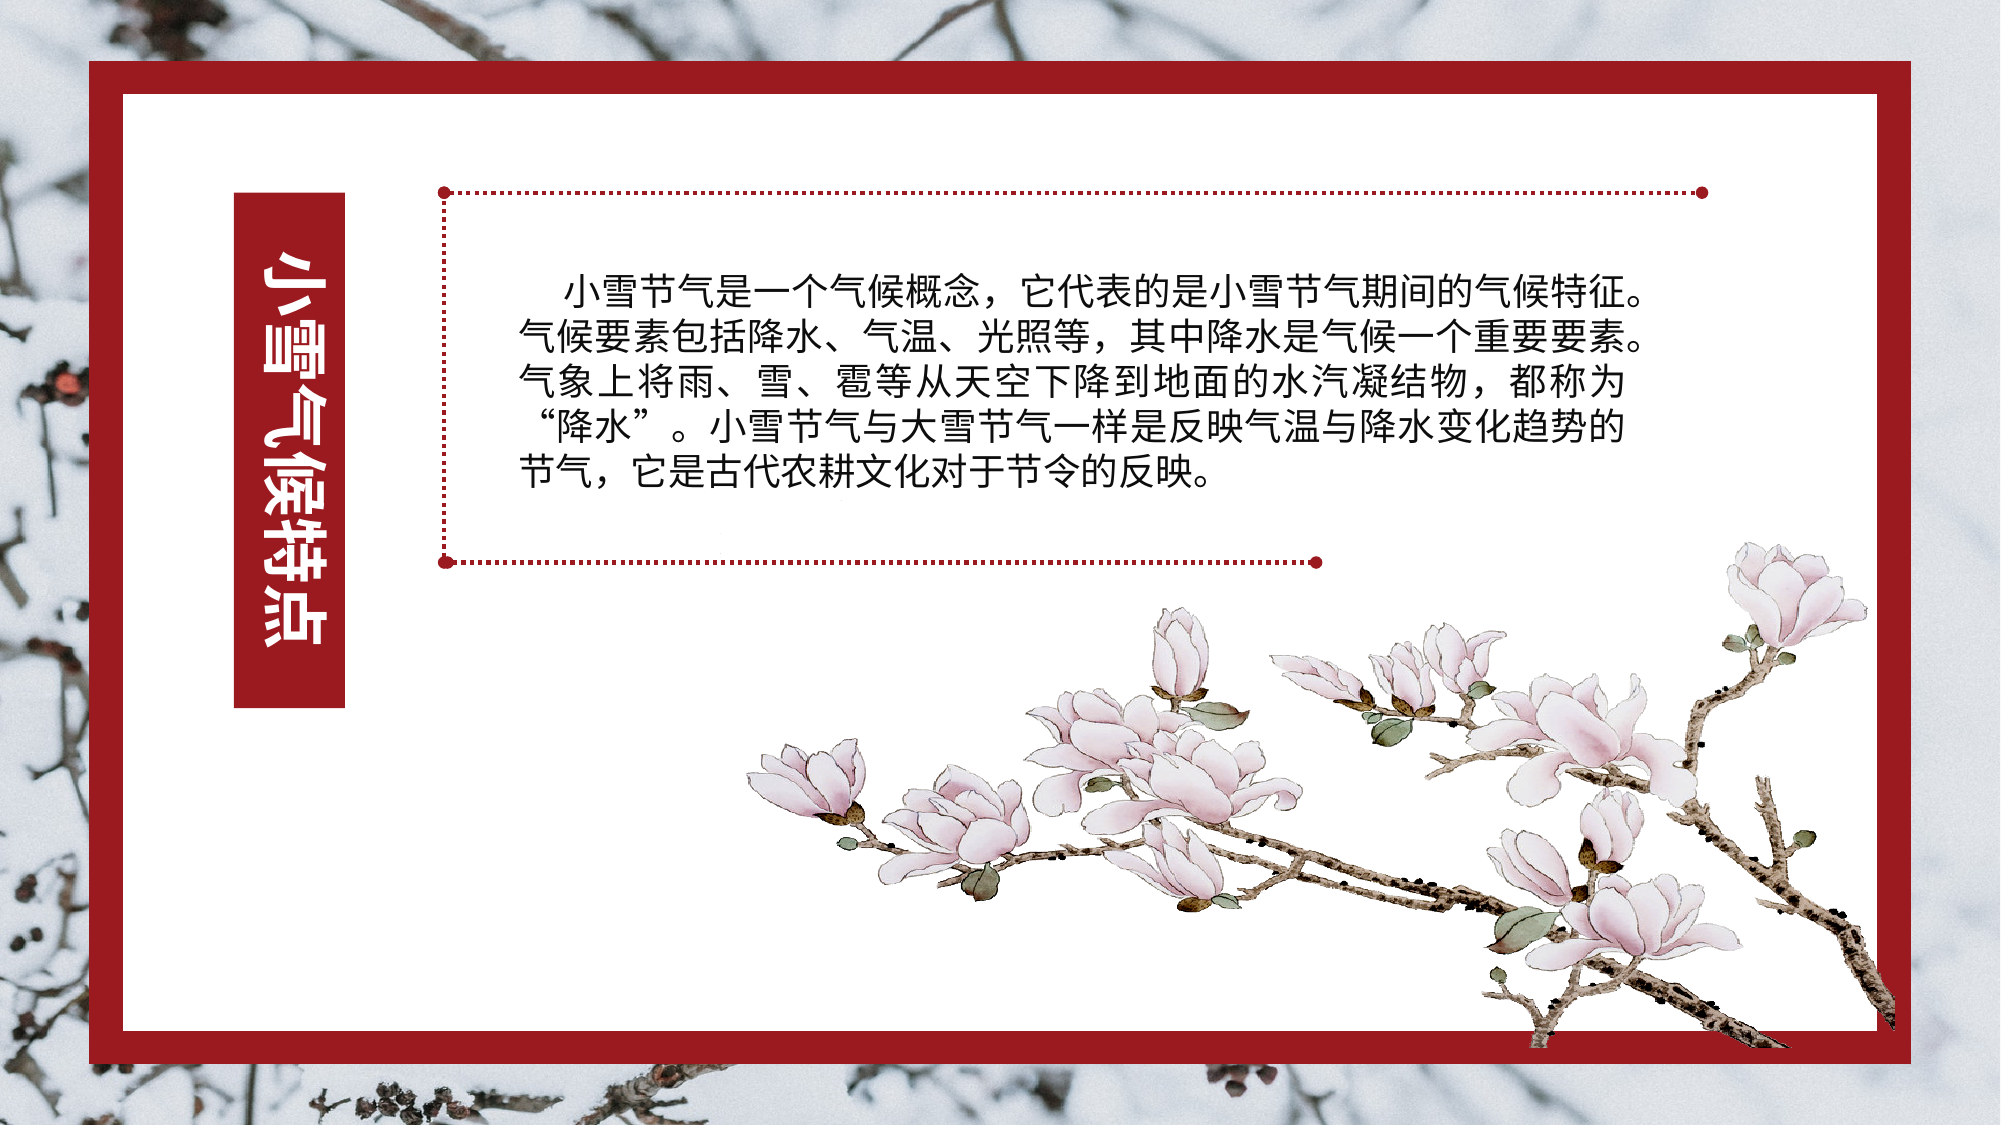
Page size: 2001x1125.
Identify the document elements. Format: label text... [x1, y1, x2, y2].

picture [0, 0, 2001, 1125]
text_box 小雪节气是一个气候概念，它代表的是小雪节气期间的气候特征。气候要素包括降水、气温、光照等，其中降水是气候一个重要要素。气象上将雨、雪、雹等从天空下降到地面的水汽凝结物，都称为“降水”。小雪节气与大雪节气一样是反映气温与降水变化趋势的节气，它是古代农耕文化对于节令的反映。 [1258, 260, 1643, 494]
text_box [105, 77, 888, 1048]
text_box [888, 0, 1258, 1007]
text_box [1258, 77, 1895, 494]
text_box 小雪节气是一个气候概念，它代表的是小雪节气期间的气候特征。气候要素包括降水、气温、光照等，其中降水是气候一个重要要素。气象上将雨、雪、雹等从天空下降到地面的水汽凝结物，都称为“降水”。小雪节气与大雪节气一样是反映气温与降水变化趋势的节气，它是古代农耕文化对于节令的反映。 [503, 260, 888, 501]
text_box 小雪气候特点 [233, 192, 345, 709]
